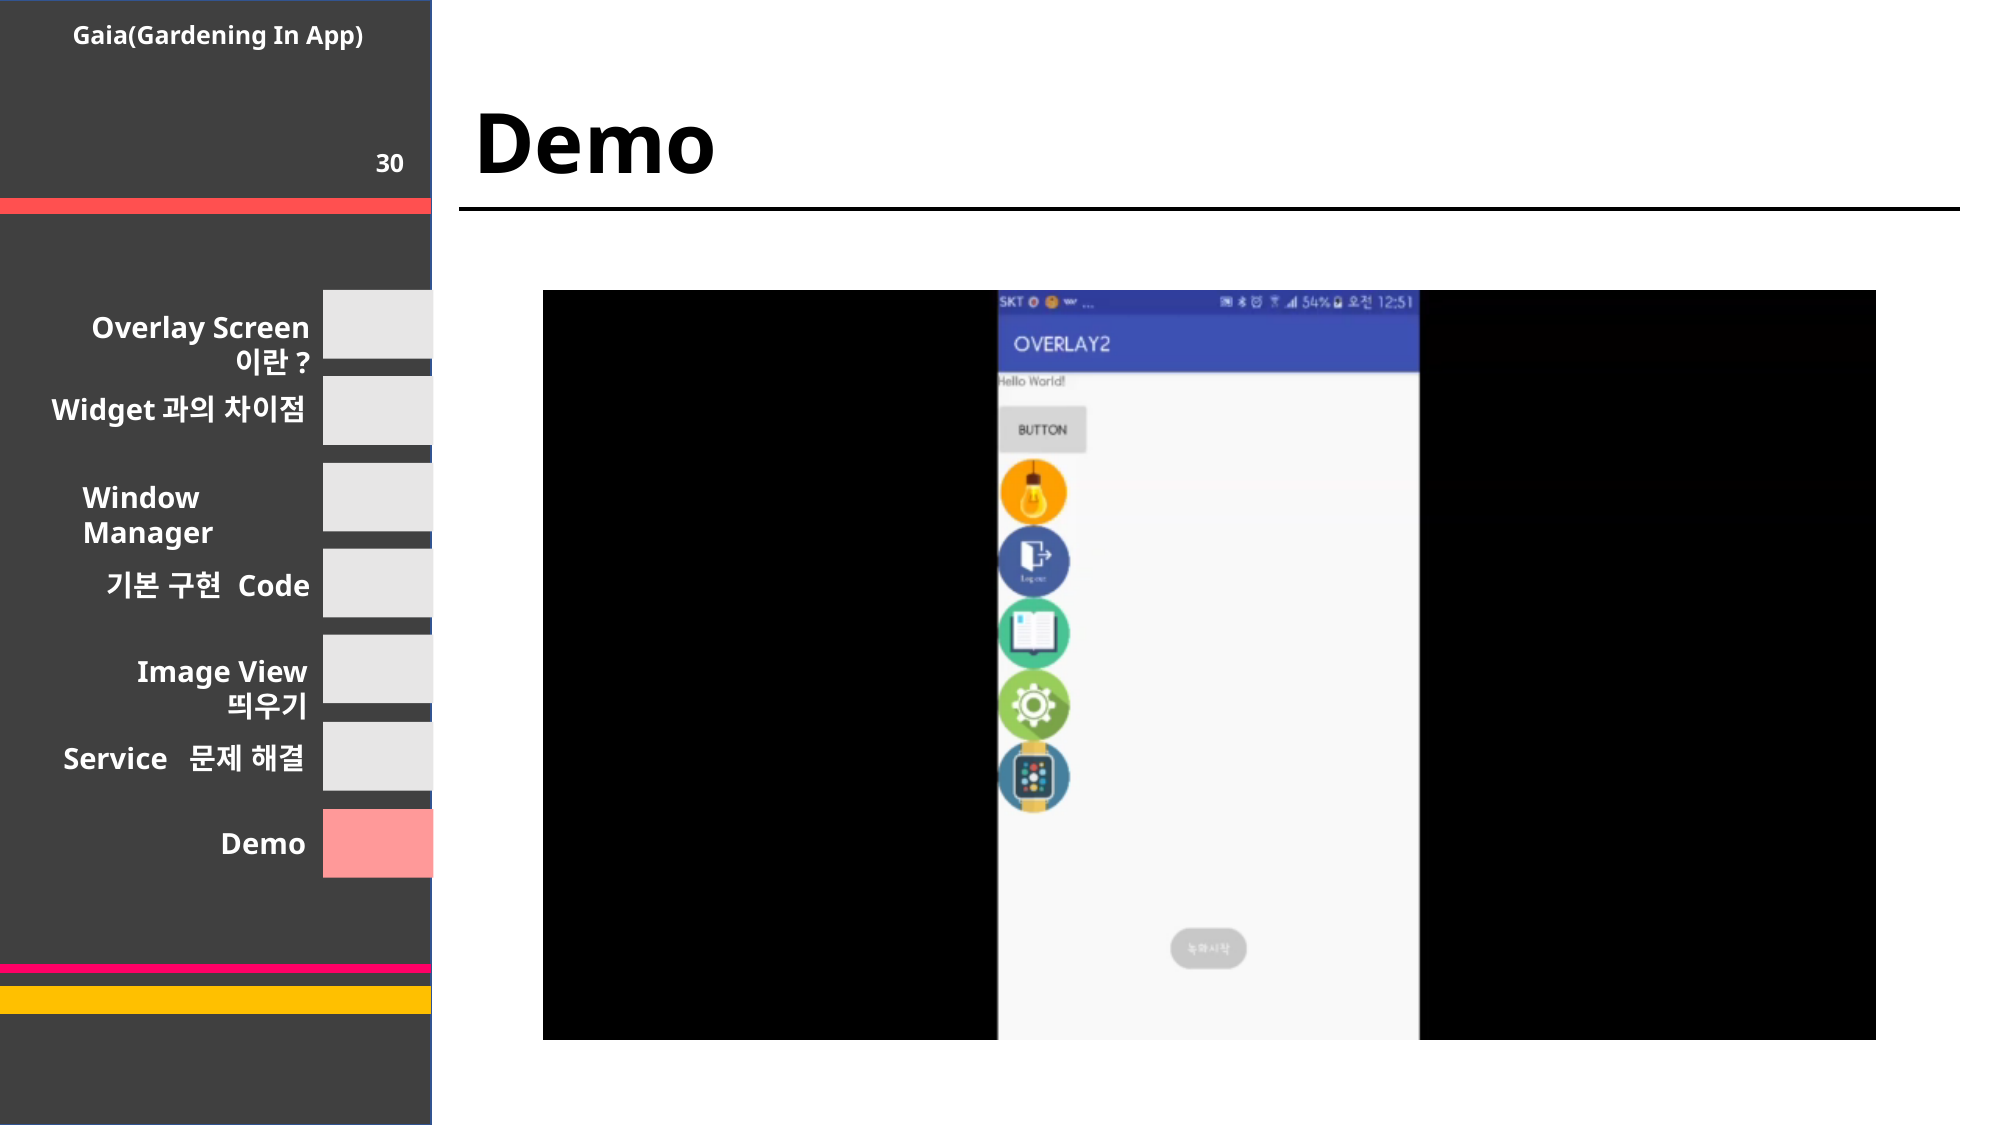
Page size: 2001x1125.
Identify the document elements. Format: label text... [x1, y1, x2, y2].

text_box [542, 289, 1877, 1040]
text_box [0, 0, 432, 1125]
text_box Demo [458, 82, 1913, 198]
